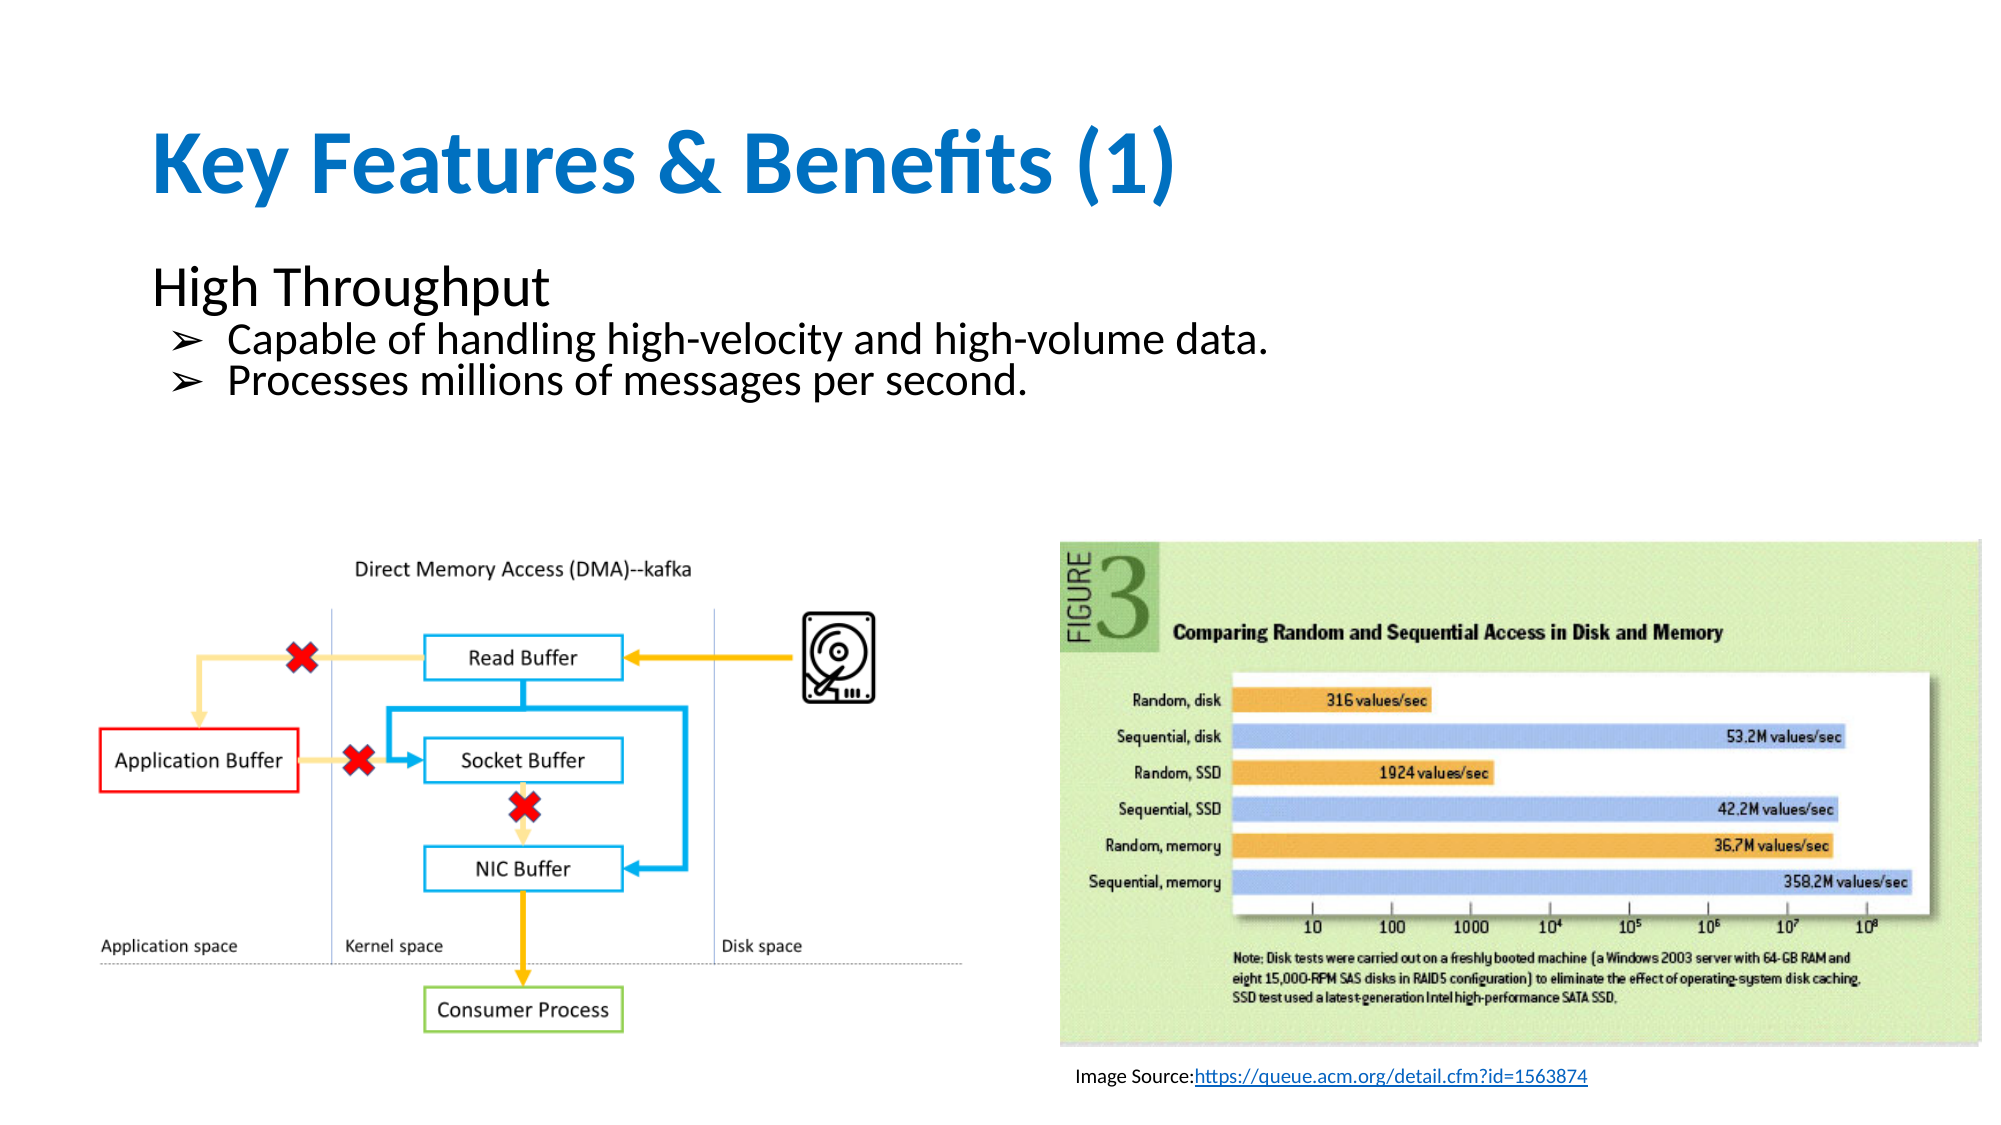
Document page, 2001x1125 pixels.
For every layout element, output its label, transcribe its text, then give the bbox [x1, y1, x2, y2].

picture [1060, 539, 1983, 1048]
text_box High Throughput [137, 241, 1973, 335]
list Capable of handling high-velocity and high-volume data. Processes millions of messages per second. [137, 335, 1881, 516]
title Key Features & Benefits (1) [137, 59, 1863, 241]
text_box Image Source:https://queue.acm.org/detail.cfm?id=1563874 [1060, 1055, 1860, 1101]
picture [65, 531, 988, 1051]
